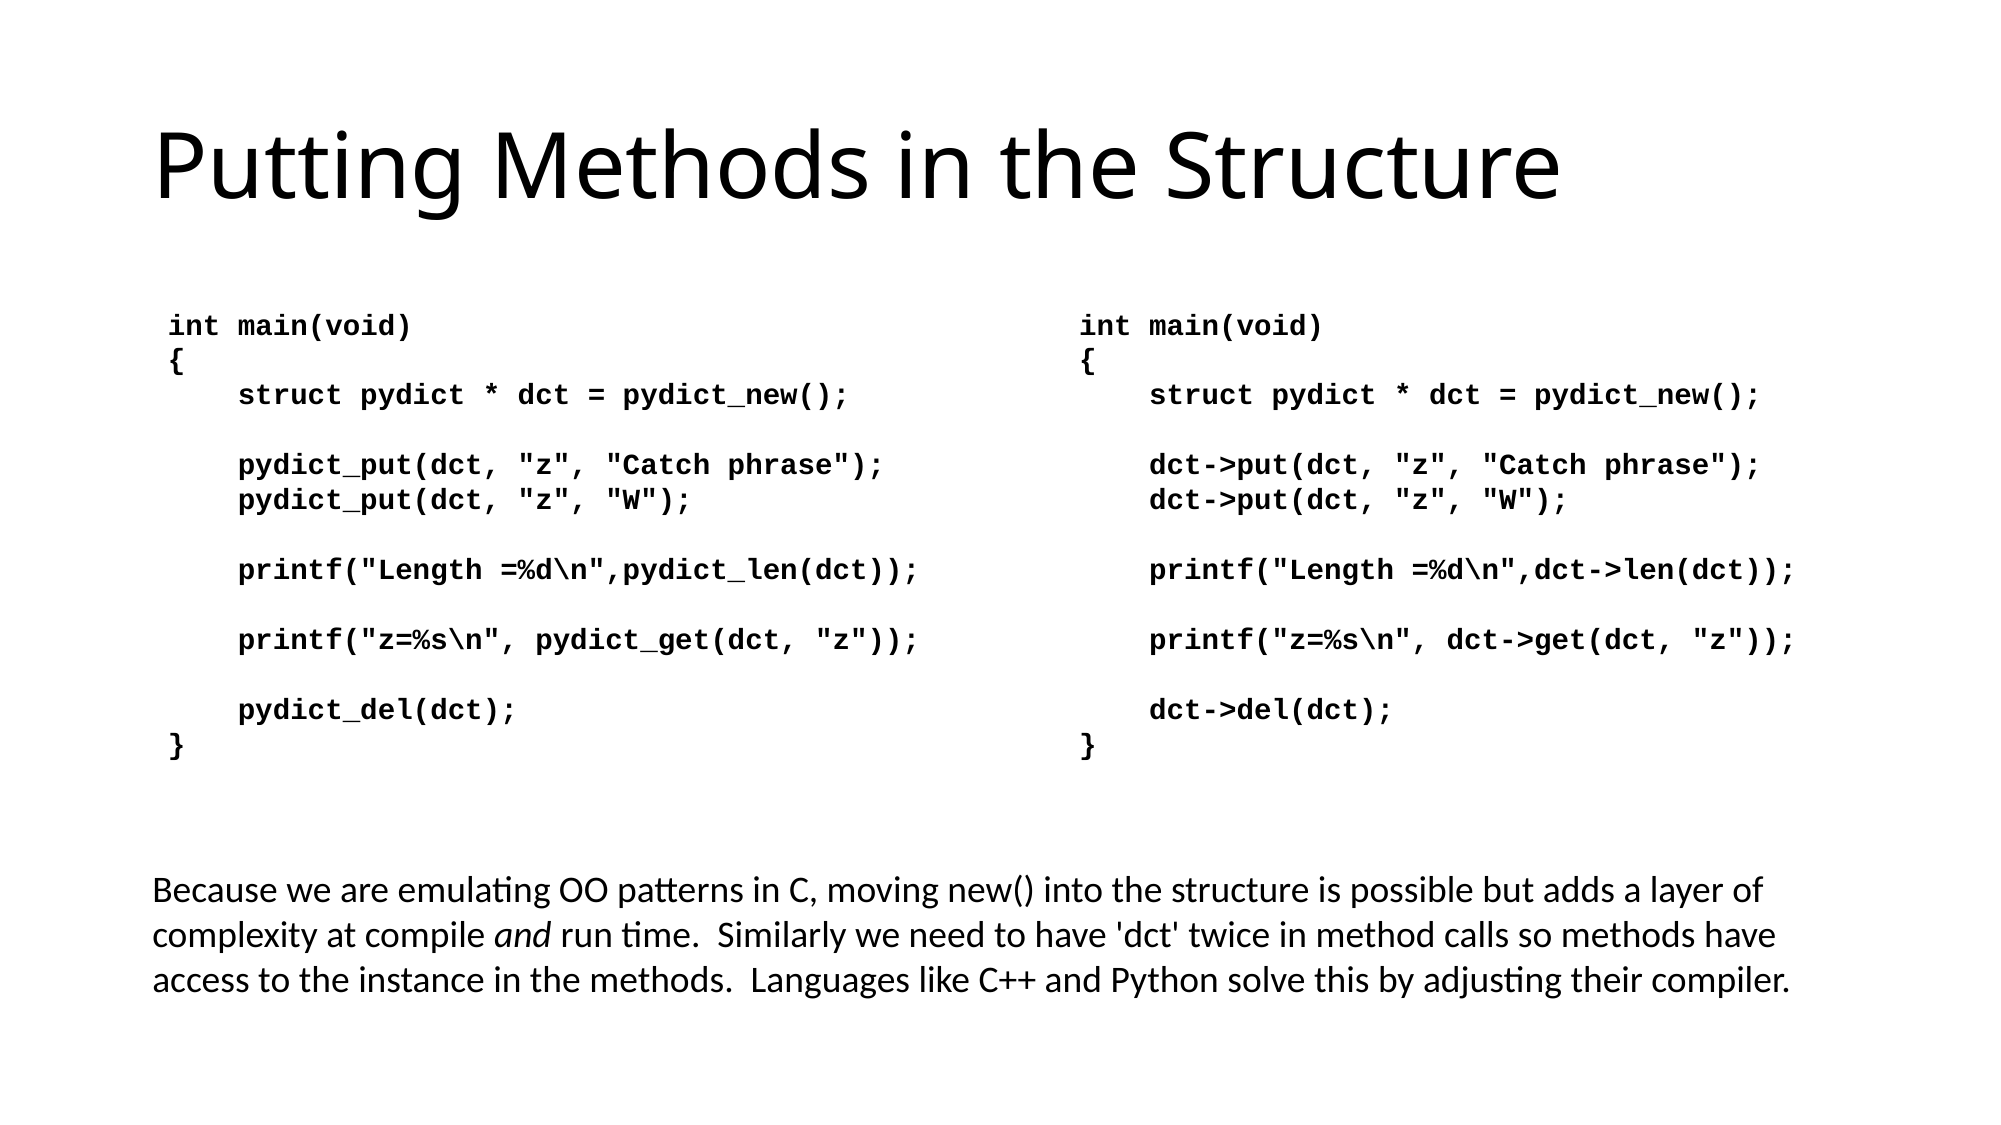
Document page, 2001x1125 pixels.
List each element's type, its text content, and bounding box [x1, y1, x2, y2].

text_box int main(void) { struct pydict * dct = pydict_new(); dct->put(dct, "z", "Catch phrase"); dct->put(dct, "z", "W"); printf("Length =%d\n",dct->len(dct)); printf("z=%s\n", dct->get(dct, "z")); dct->del(dct); } [1064, 298, 1812, 768]
text_box int main(void) { struct pydict * dct = pydict_new(); pydict_put(dct, "z", "Catch phrase"); pydict_put(dct, "z", "W"); printf("Length =%d\n",pydict_len(dct)); printf("z=%s\n", pydict_get(dct, "z")); pydict_del(dct); } [153, 298, 936, 768]
text_box Because we are emulating OO patterns in C, moving new() into the structure is possible but adds a layer of complexity at compile and run time. Similarly we need to have 'dct' twice in method calls so methods have access to the instance in the methods. Languages like C++ and Python solve this by adjusting their compiler. [137, 858, 1815, 1008]
title Putting Methods in the Structure [137, 59, 1863, 278]
